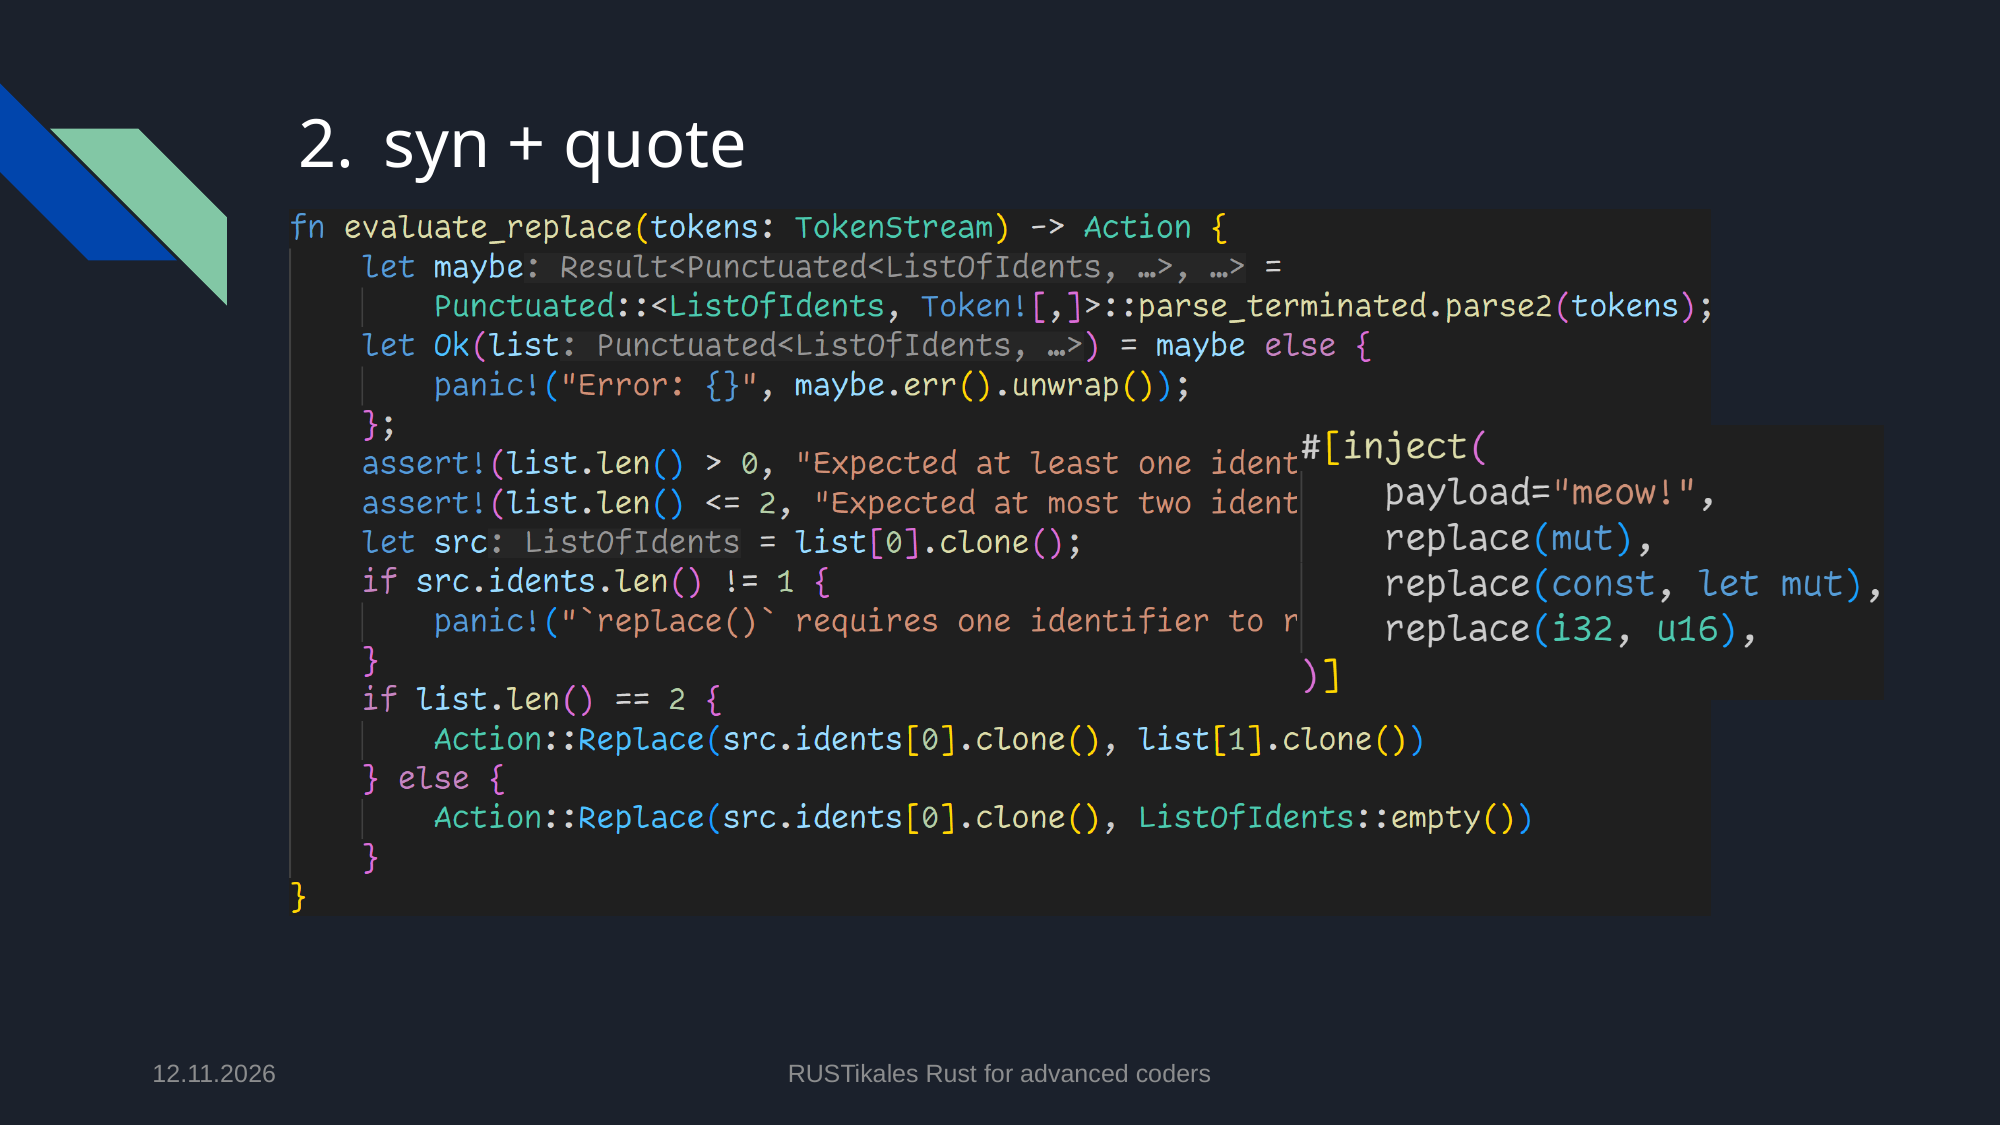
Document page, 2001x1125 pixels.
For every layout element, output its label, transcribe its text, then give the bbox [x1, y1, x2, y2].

picture [288, 209, 1884, 916]
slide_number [137, 1042, 588, 1103]
footer RUSTikales Rust for advanced coders [662, 1042, 1338, 1103]
title syn + quote [283, 86, 1824, 287]
